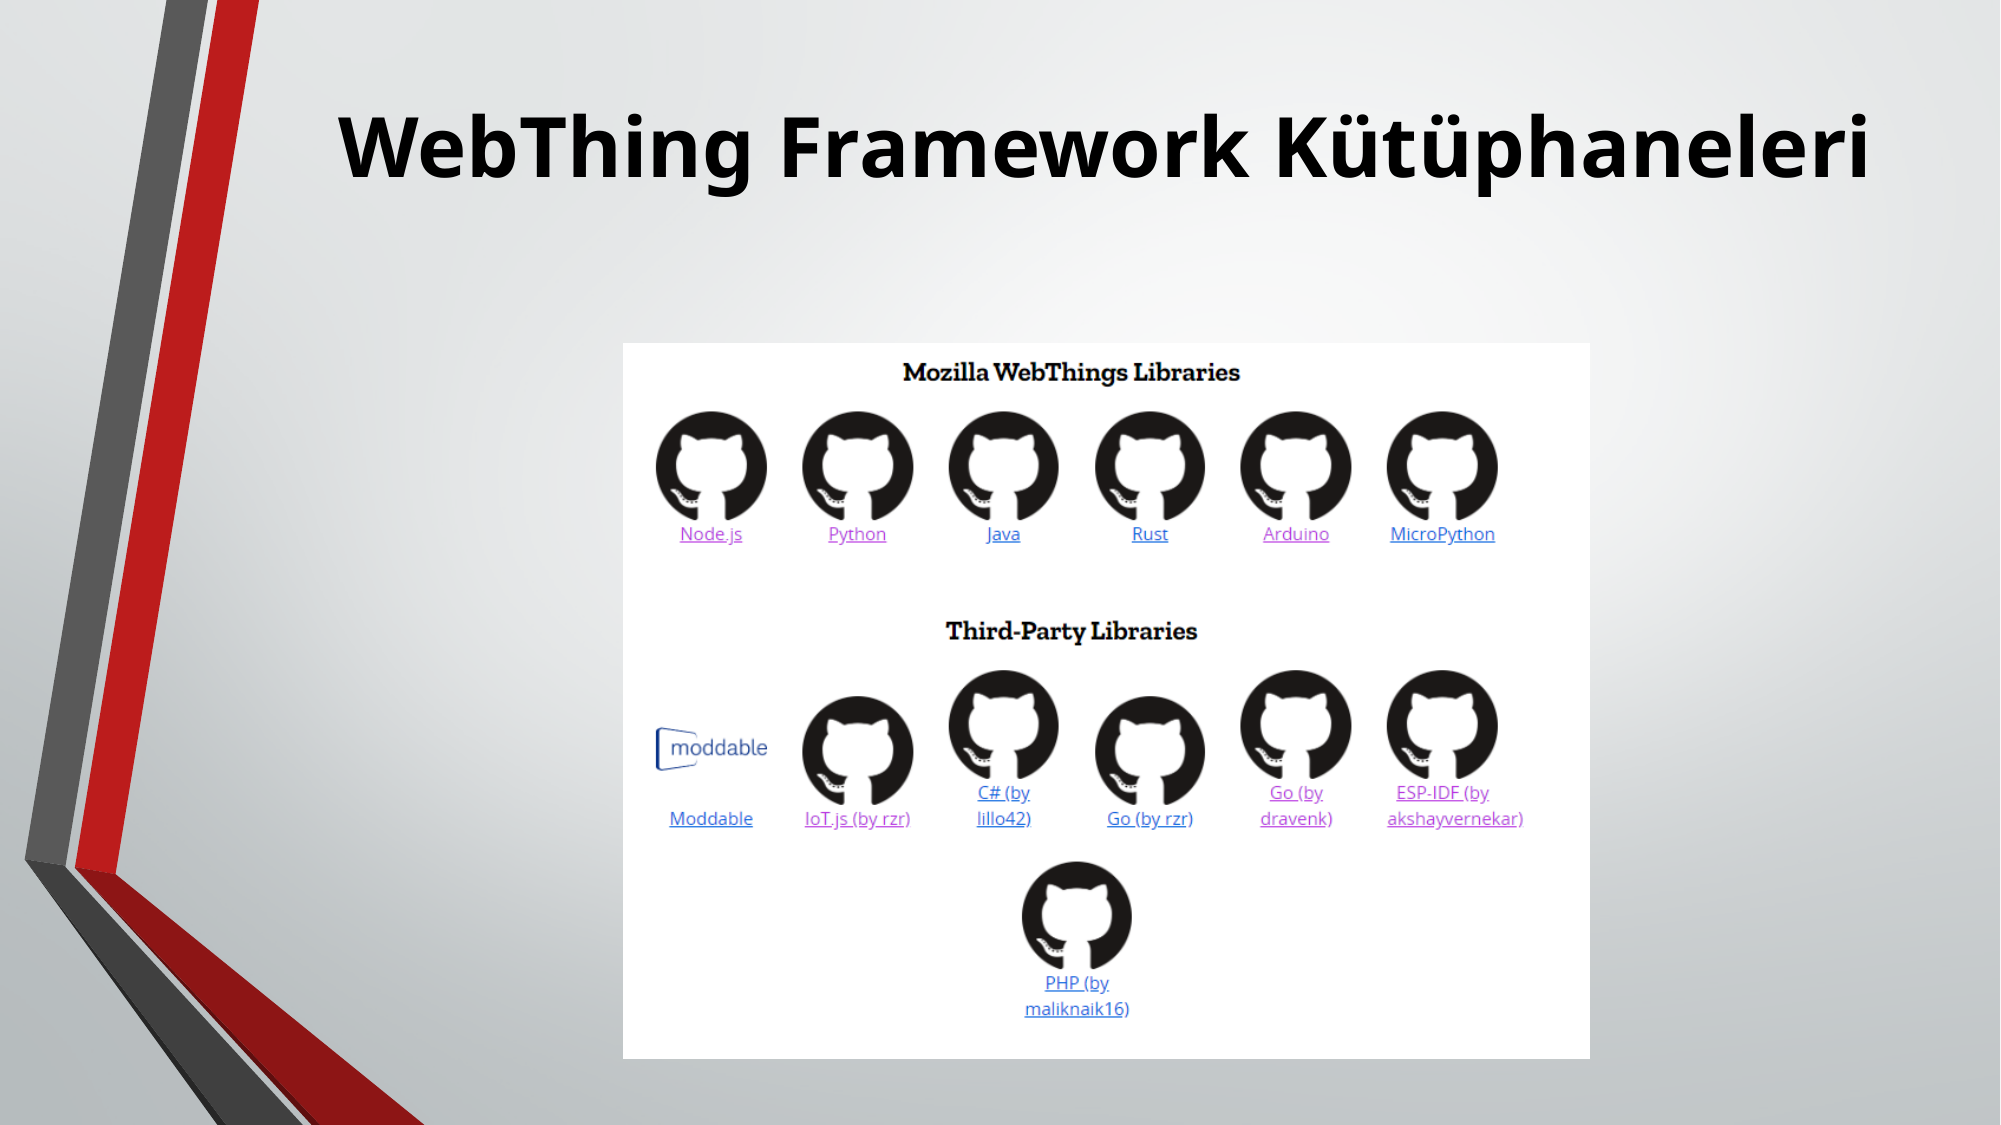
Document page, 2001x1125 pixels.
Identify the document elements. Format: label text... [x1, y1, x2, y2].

title WebThing Framework Kütüphaneleri [284, 0, 1928, 288]
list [622, 343, 1590, 1059]
